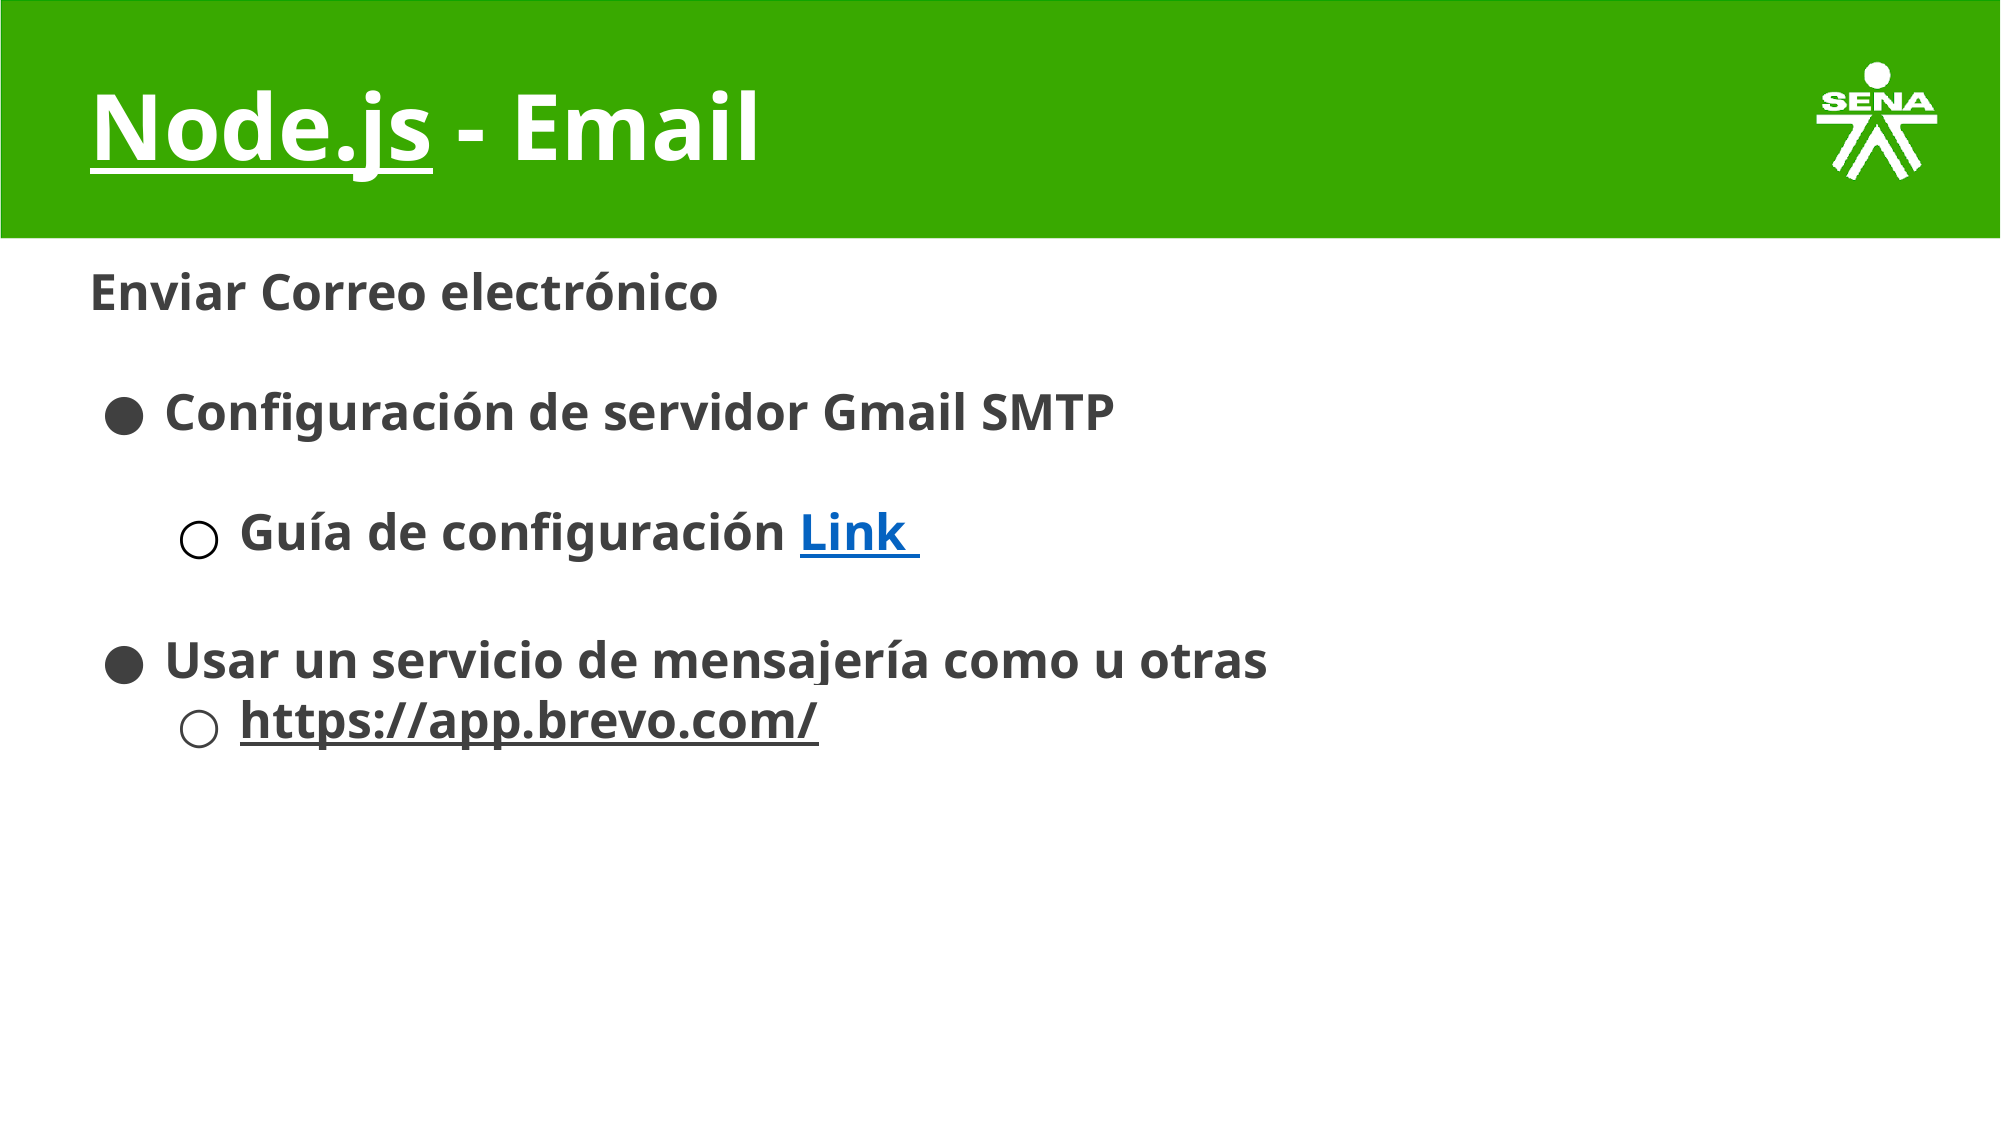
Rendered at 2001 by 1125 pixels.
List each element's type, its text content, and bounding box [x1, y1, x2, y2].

text_box Enviar Correo electrónico Configuración de servidor Gmail SMTP Guía de configuración Link Usar un servicio de mensajería como u otras https://app.brevo.com/ [74, 252, 1753, 1036]
title Node.js - Email [74, 18, 1800, 236]
picture [0, 0, 2001, 1125]
